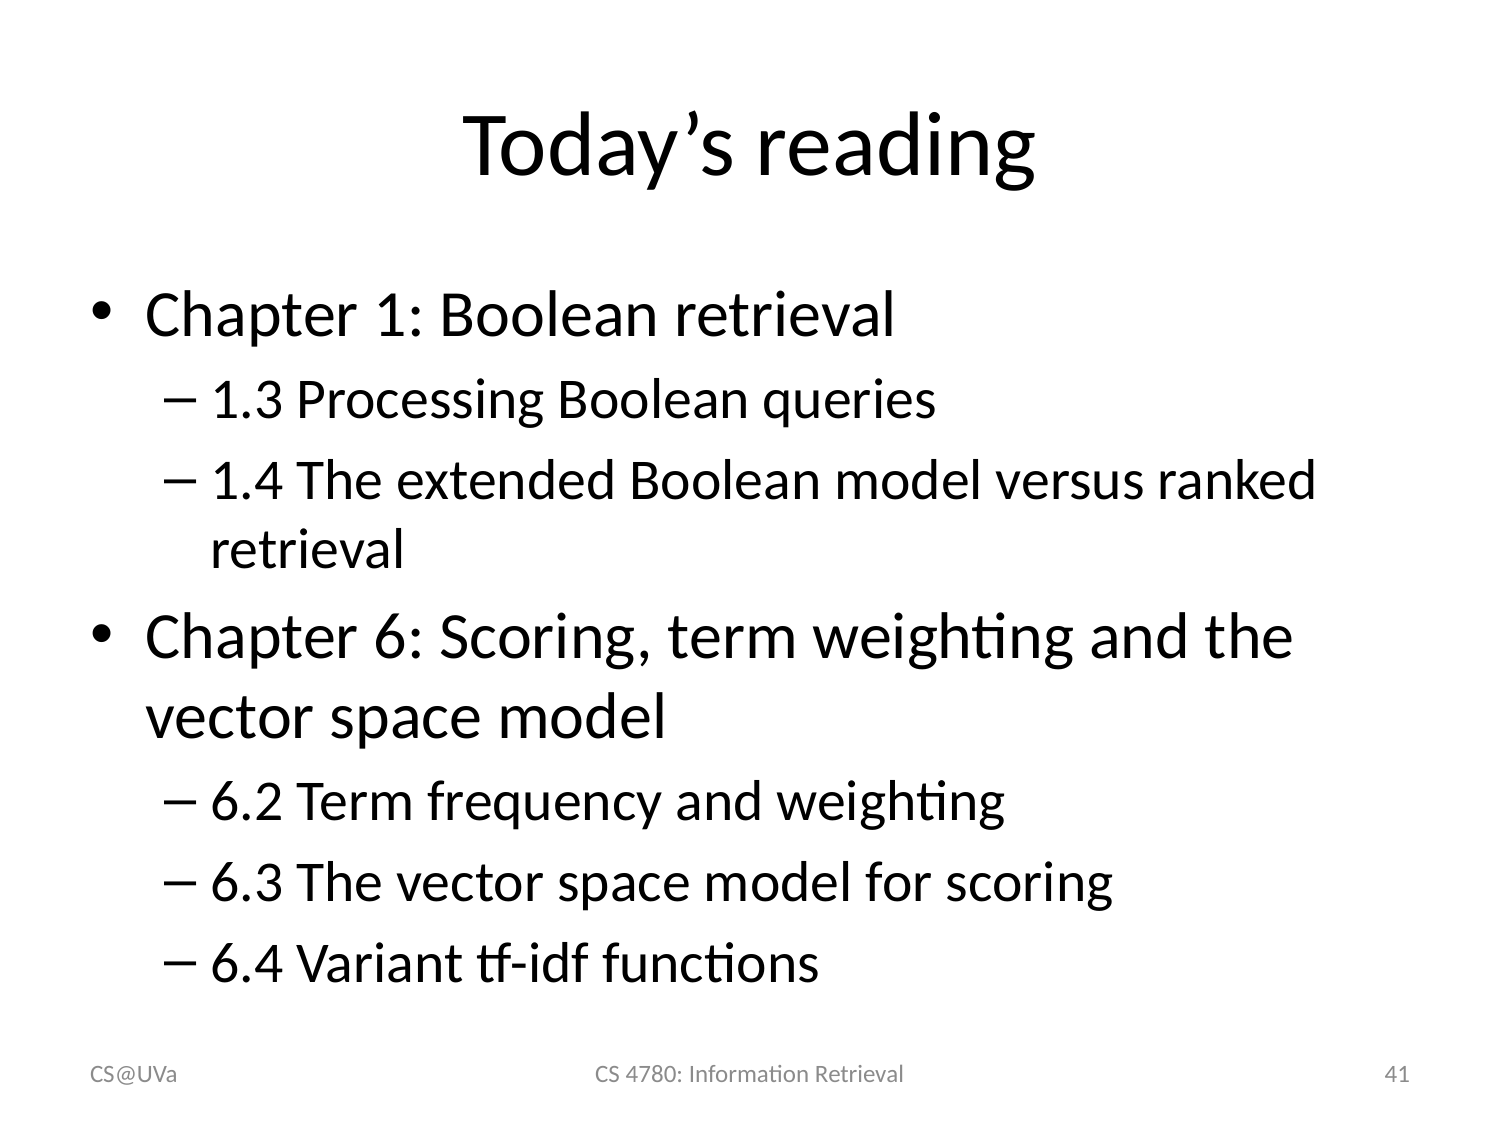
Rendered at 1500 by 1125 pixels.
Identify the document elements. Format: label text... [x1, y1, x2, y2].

list Chapter 1: Boolean retrieval 1.3 Processing Boolean queries 1.4 The extended Boolean model versus ranked retrieval Chapter 6: Scoring, term weighting and the vector space model 6.2 Term frequency and weighting 6.3 The vector space model for scoring 6.4 Variant tf-idf functions [75, 262, 1425, 1005]
slide_number CS@UVa [75, 1042, 425, 1103]
title Today’s reading [75, 45, 1425, 233]
footer CS 4780: Information Retrieval [512, 1042, 988, 1103]
slide_number 41 [1074, 1042, 1425, 1103]
